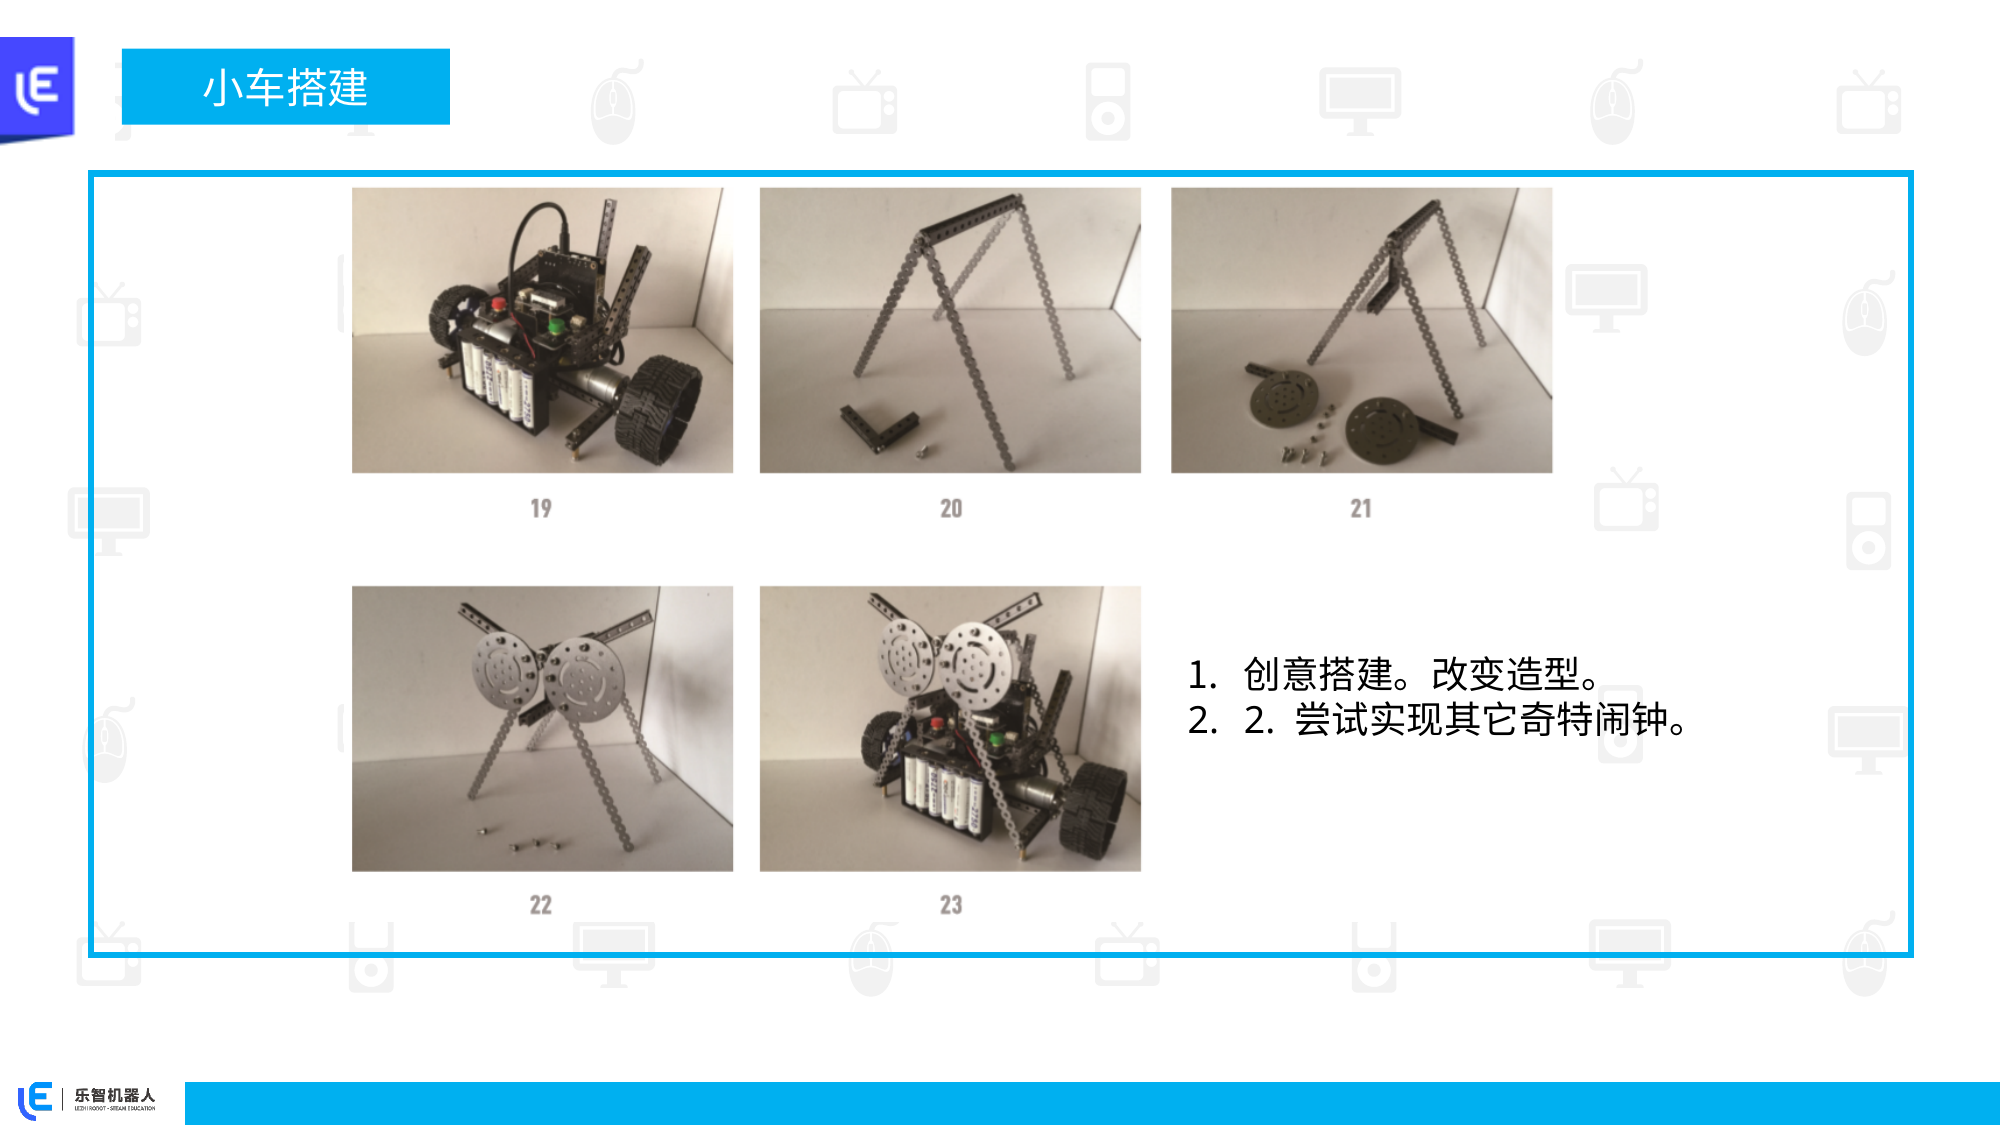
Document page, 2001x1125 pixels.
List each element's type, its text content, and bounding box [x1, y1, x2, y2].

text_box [18, 58, 2000, 1125]
text_box 小车搭建 [121, 48, 451, 58]
picture [344, 182, 1557, 922]
picture [0, 37, 115, 150]
